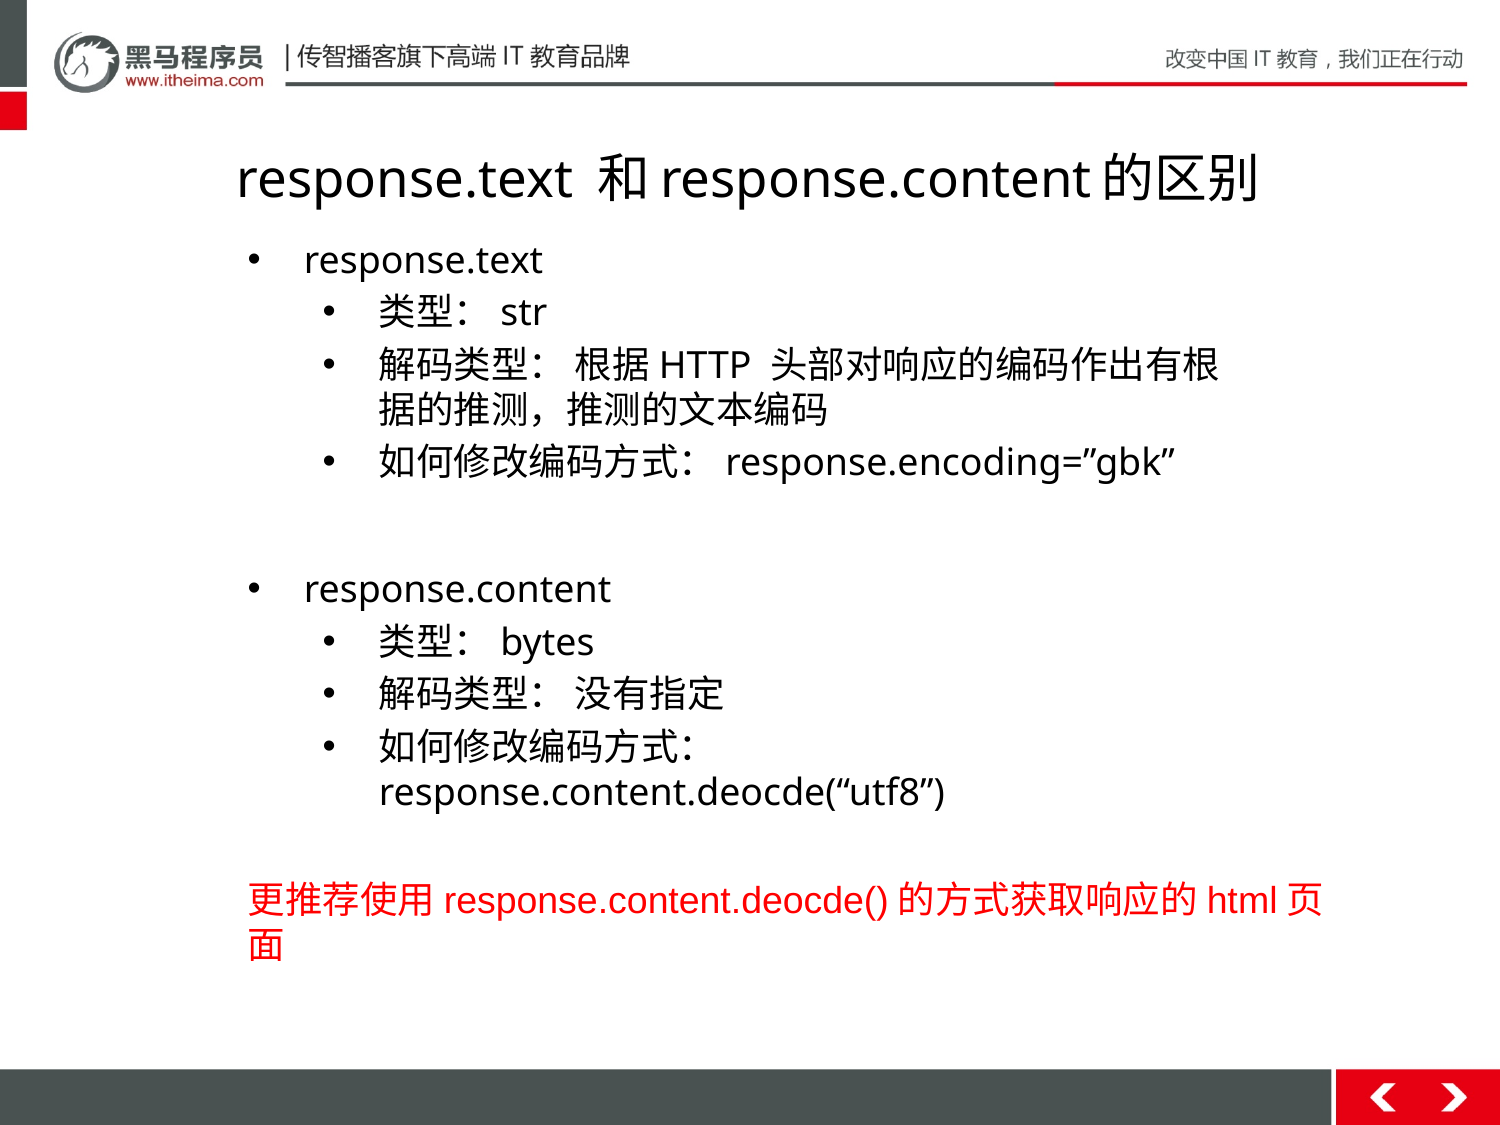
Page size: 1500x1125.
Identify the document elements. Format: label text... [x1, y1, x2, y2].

list response.text 类型：str 解码类型： 根据HTTP 头部对响应的编码作出有根据的推测，推测的文本编码 如何修改编码方式：response.encoding=”gbk” response.content 类型：bytes 解码类型： 没有指定 如何修改编码方式：response.content.deocde(“utf8”) [232, 228, 1265, 826]
title response.text 和response.content的区别 [81, 97, 1416, 216]
picture [0, 0, 1500, 1125]
text_box 更推荐使用response.content.deocde()的方式获取响应的html页面 [232, 868, 1348, 974]
